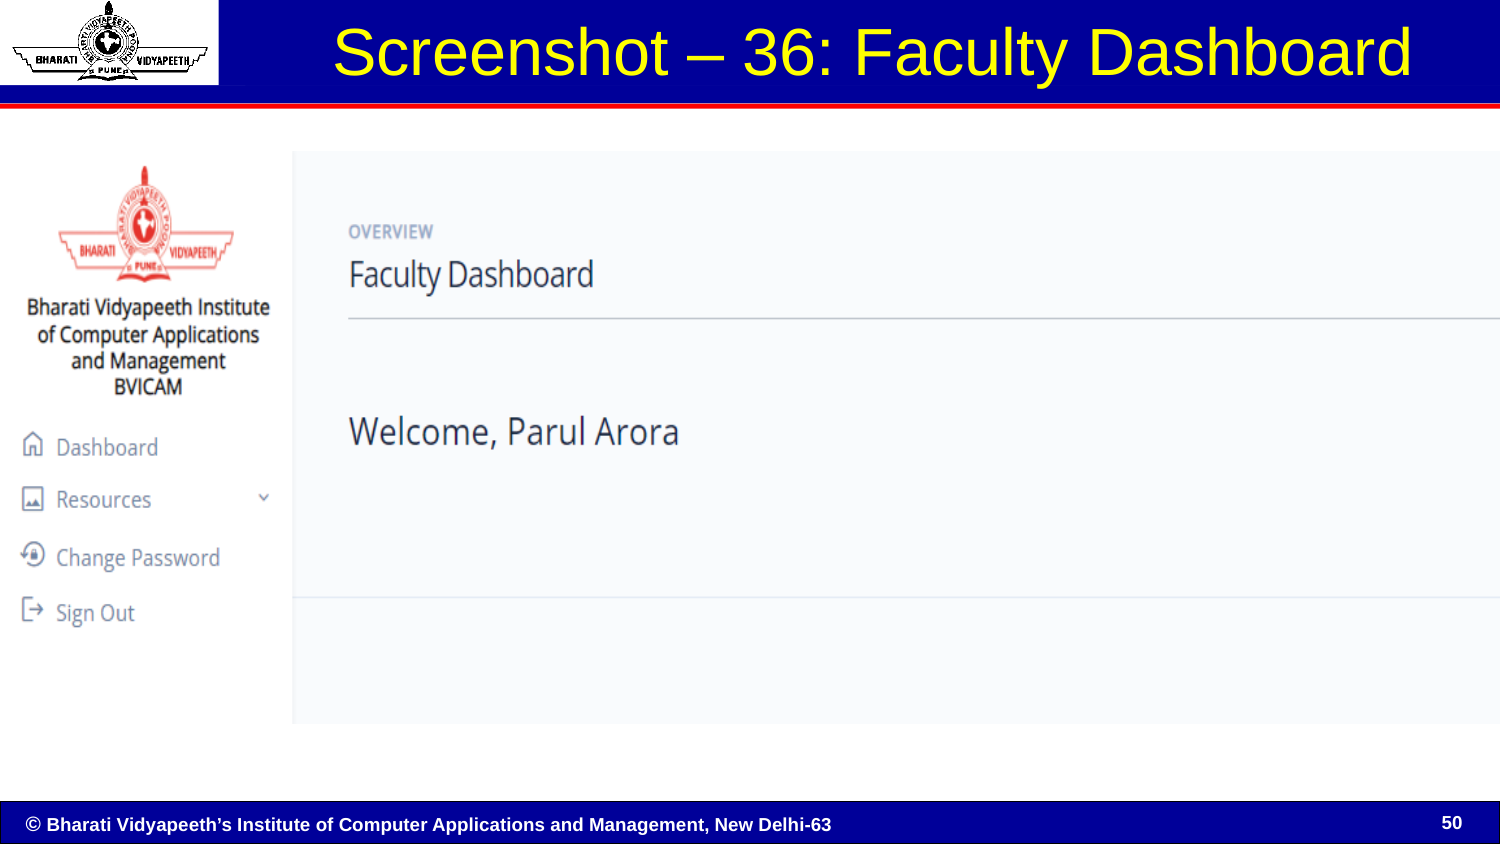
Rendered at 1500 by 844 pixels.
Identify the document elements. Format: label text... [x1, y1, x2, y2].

picture [12, 1, 208, 81]
title Screenshot – 36: Faculty Dashboard [246, 2, 1500, 85]
picture [0, 151, 1500, 725]
